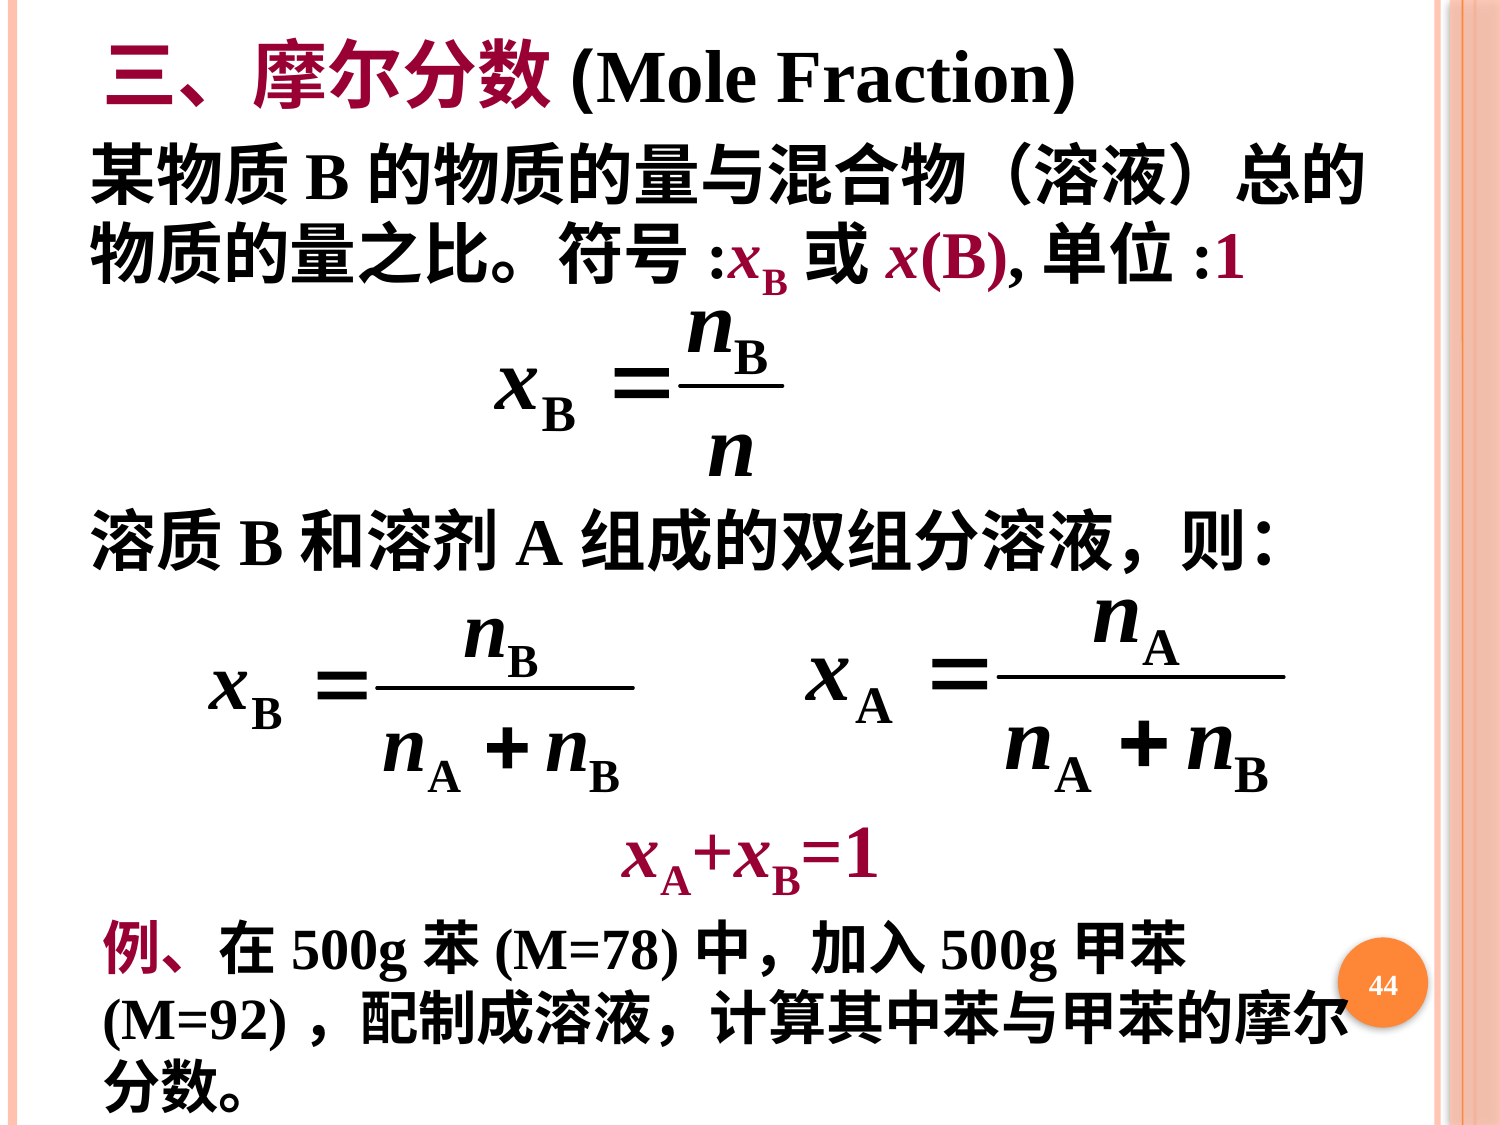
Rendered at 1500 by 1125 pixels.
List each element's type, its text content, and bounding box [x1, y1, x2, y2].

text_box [785, 550, 1302, 814]
text_box 例、在500g苯(M=78)中，加入500g甲苯(M=92)，配制成溶液，计算其中苯与甲苯的摩尔分数。 [87, 903, 1413, 1125]
title 三、摩尔分数(Mole Fraction) [87, 0, 1442, 125]
text_box 某物质B的物质的量与混合物（溶液）总的物质的量之比。符号:xB或x(B),单位:1 [74, 125, 1413, 311]
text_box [474, 261, 801, 498]
text_box xA+xB=1 [607, 794, 1010, 912]
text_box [190, 573, 648, 812]
text_box [1333, 940, 1434, 1026]
text_box 溶质B和溶剂A组成的双组分溶液，则： [74, 491, 1413, 586]
